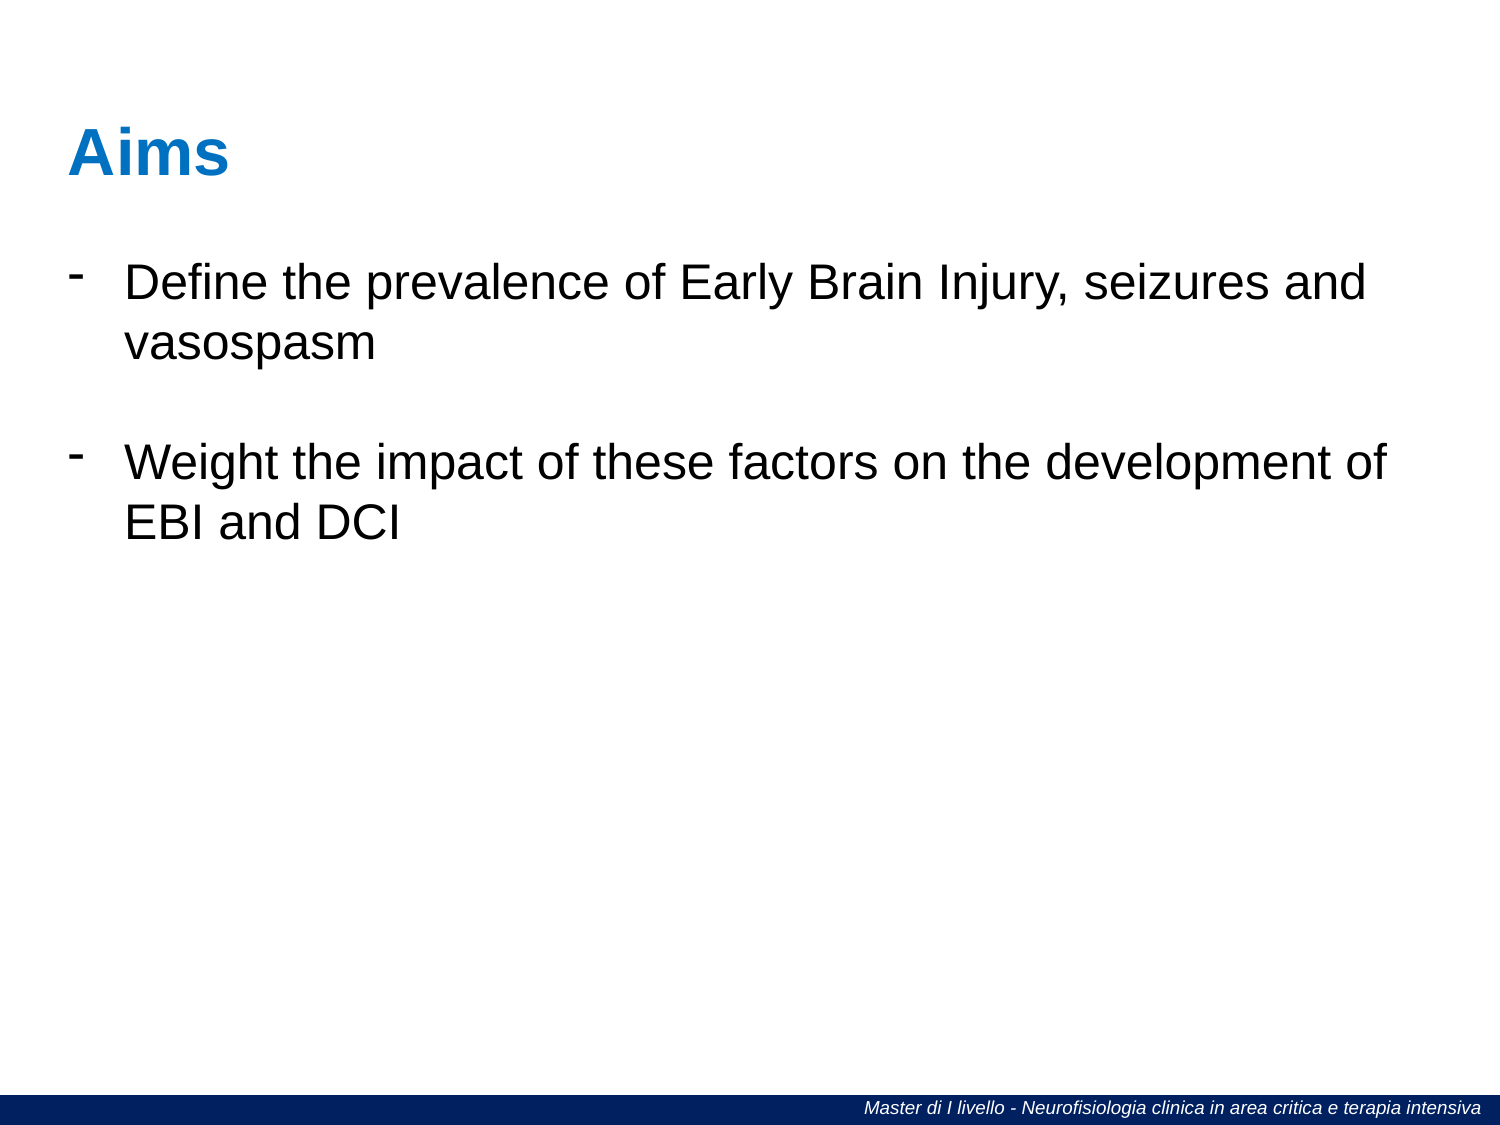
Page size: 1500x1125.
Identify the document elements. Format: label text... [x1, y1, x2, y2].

text_box Aims Define the prevalence of Early Brain Injury, seizures and vasospasm Weight the impact of these factors on the development of EBI and DCI [53, 101, 1424, 557]
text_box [0, 1087, 1500, 1125]
